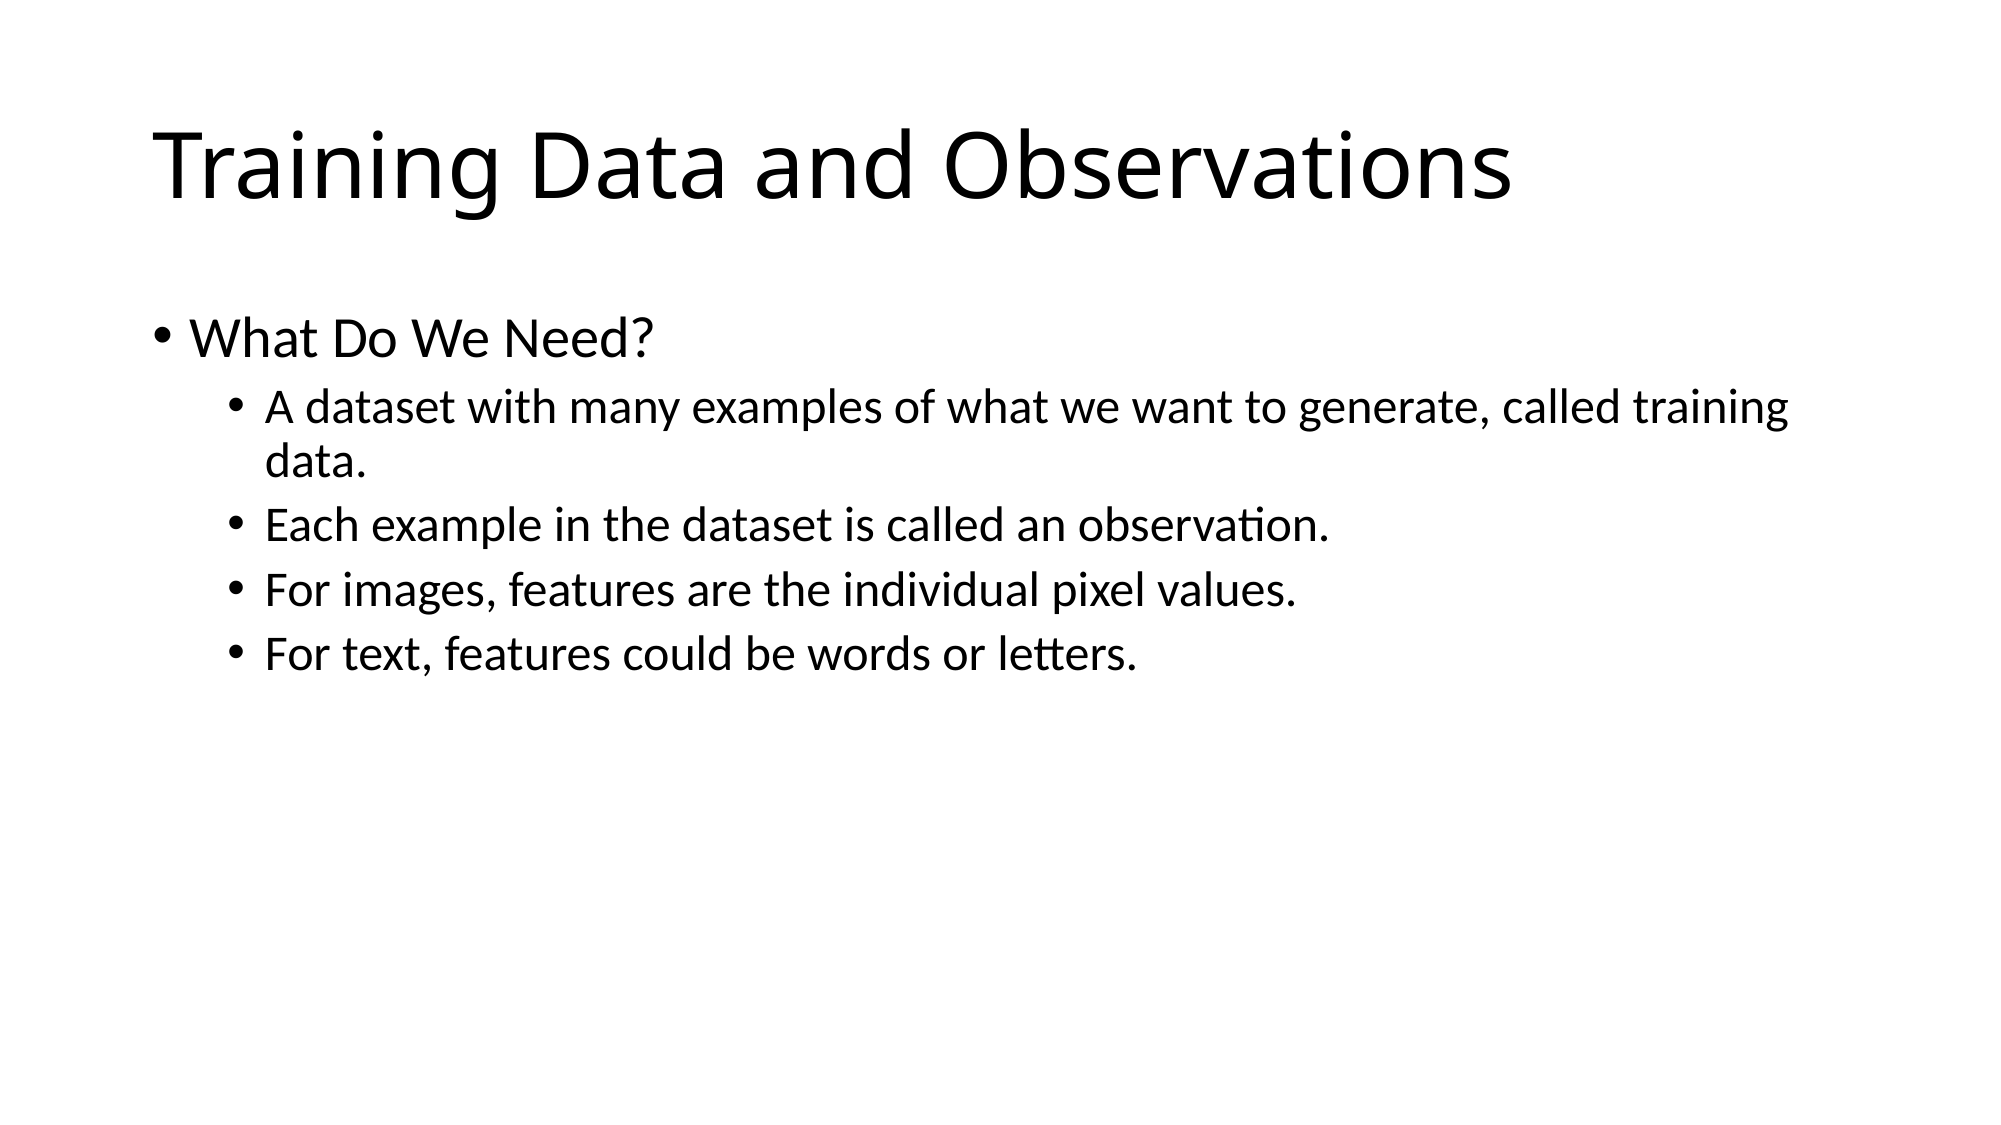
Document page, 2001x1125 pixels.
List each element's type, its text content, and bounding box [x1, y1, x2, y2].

list What Do We Need? A dataset with many examples of what we want to generate, called training data. Each example in the dataset is called an observation. For images, features are the individual pixel values. For text, features could be words or letters. [137, 299, 1863, 1014]
title Training Data and Observations [137, 59, 1863, 278]
